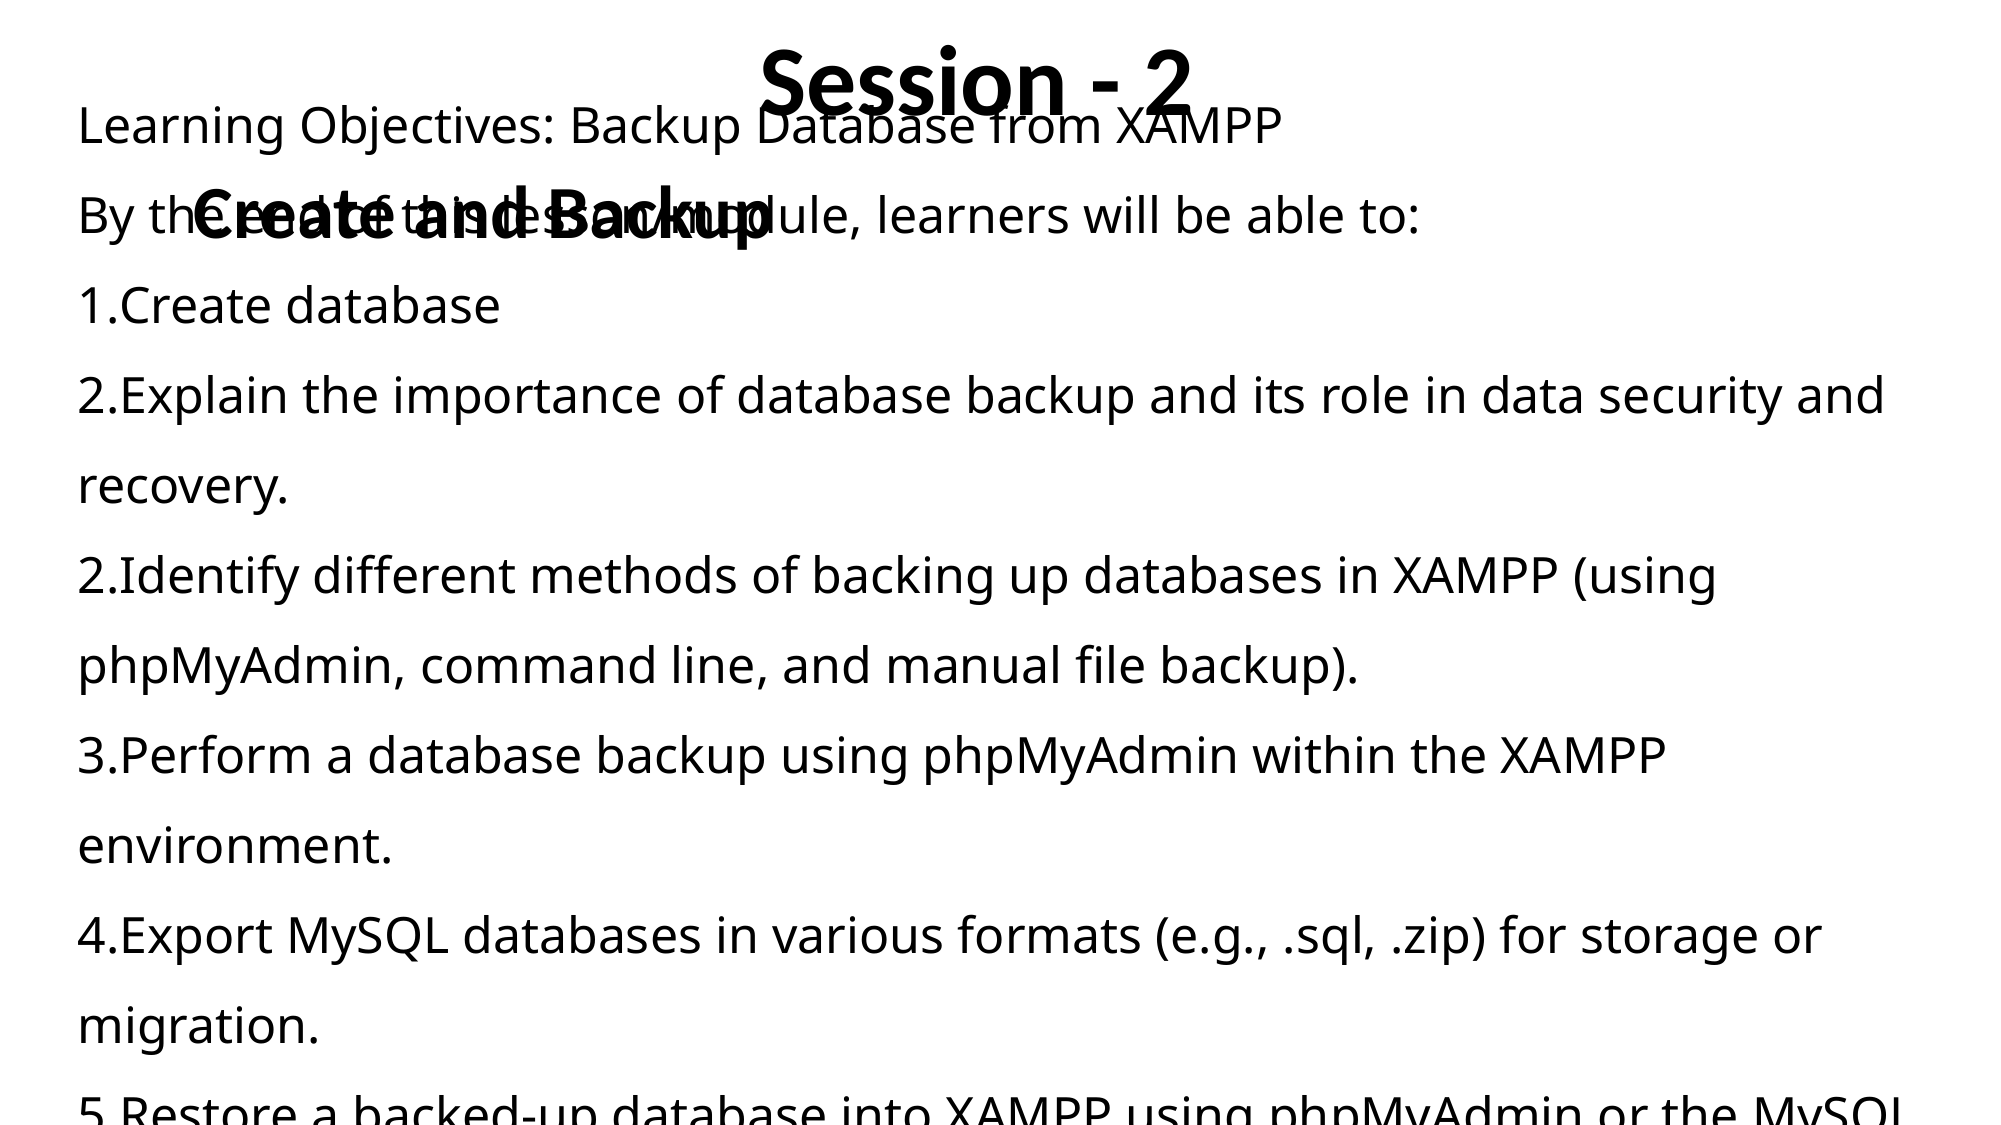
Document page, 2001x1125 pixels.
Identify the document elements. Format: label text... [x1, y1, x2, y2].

text_box Learning Objectives: Backup Database from XAMPP By the end of this lesson/module, learners will be able to: Create database Explain the importance of database backup and its role in data security and recovery. Identify different methods of backing up databases in XAMPP (using phpMyAdmin, command line, and manual file backup). Perform a database backup using phpMyAdmin within the XAMPP environment. Export MySQL databases in various formats (e.g., .sql, .zip) for storage or migration. Restore a backed-up database into XAMPP using phpMyAdmin or the MySQL command line. [62, 56, 1989, 1125]
text_box Session - 2 [118, 15, 1836, 56]
